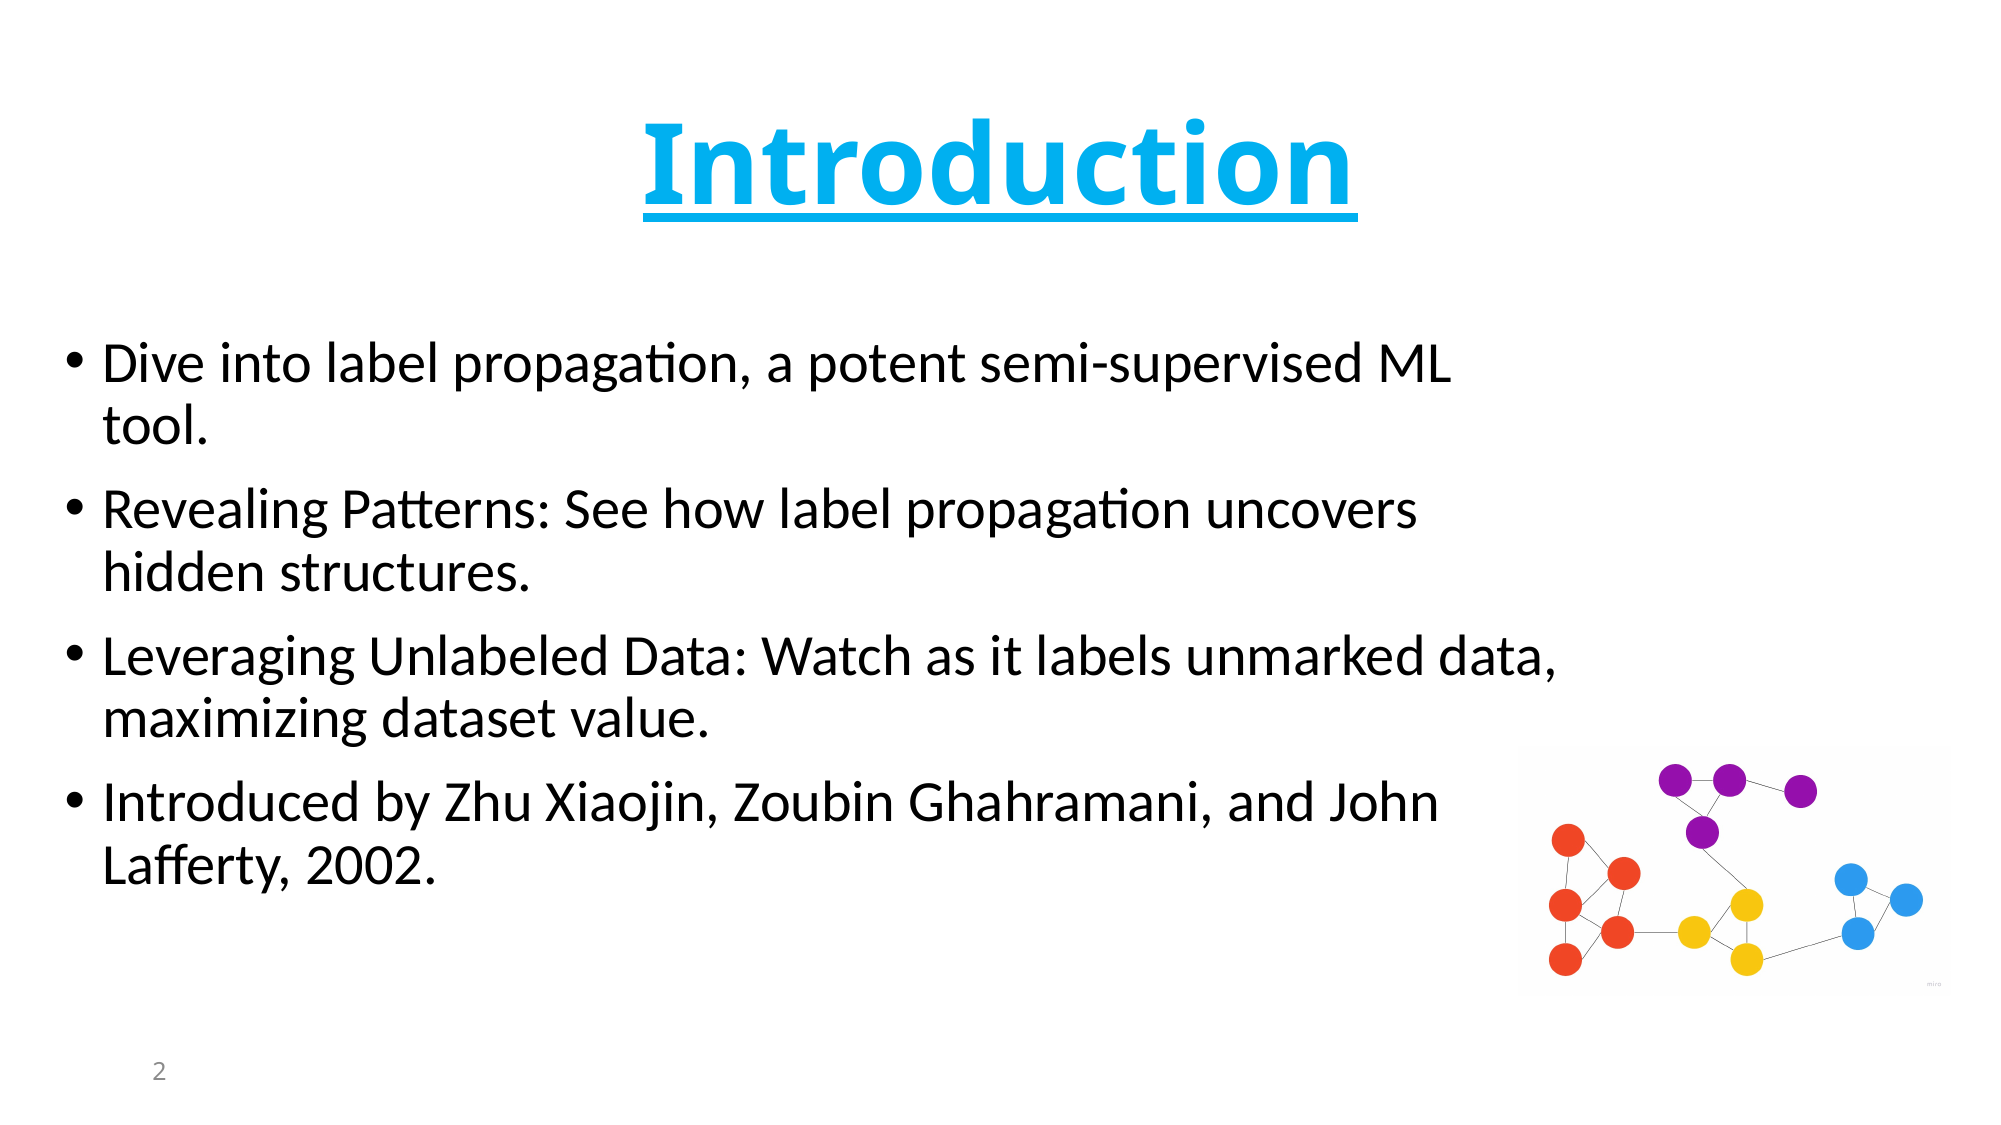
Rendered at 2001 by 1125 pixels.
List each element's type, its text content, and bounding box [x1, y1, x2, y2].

picture [1518, 746, 1951, 996]
list Dive into label propagation, a potent semi-supervised ML tool. Revealing Patterns: See how label propagation uncovers hidden structures. Leveraging Unlabeled Data: Watch as it labels unmarked data, maximizing dataset value. Introduced by Zhu Xiaojin, Zoubin Ghahramani, and John Lafferty, 2002. [49, 324, 1588, 983]
slide_number 2 [137, 1042, 588, 1103]
title Introduction [137, 59, 1863, 278]
